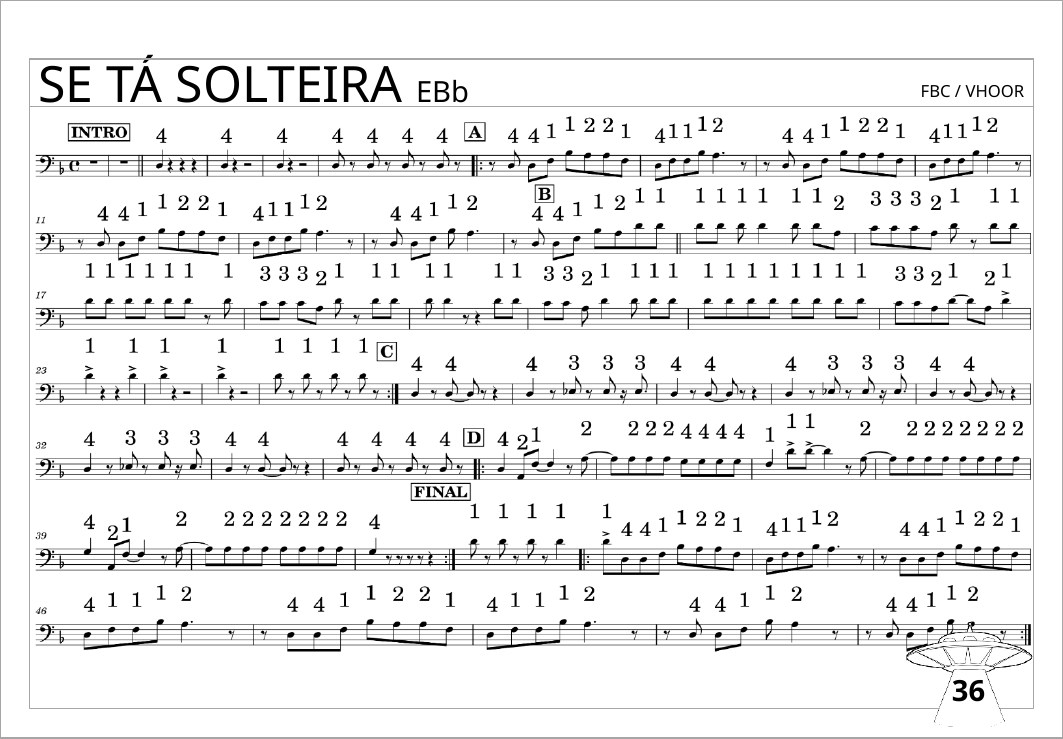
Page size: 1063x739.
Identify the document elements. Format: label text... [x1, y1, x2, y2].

text_box [27, 673, 881, 711]
text_box SE TÁ SOLTEIRA EBb [23, 45, 756, 97]
picture [18, 99, 1051, 739]
text_box [27, 57, 1035, 97]
text_box FBC / VHOOR [543, 53, 1040, 97]
text_box [0, 0, 1063, 739]
